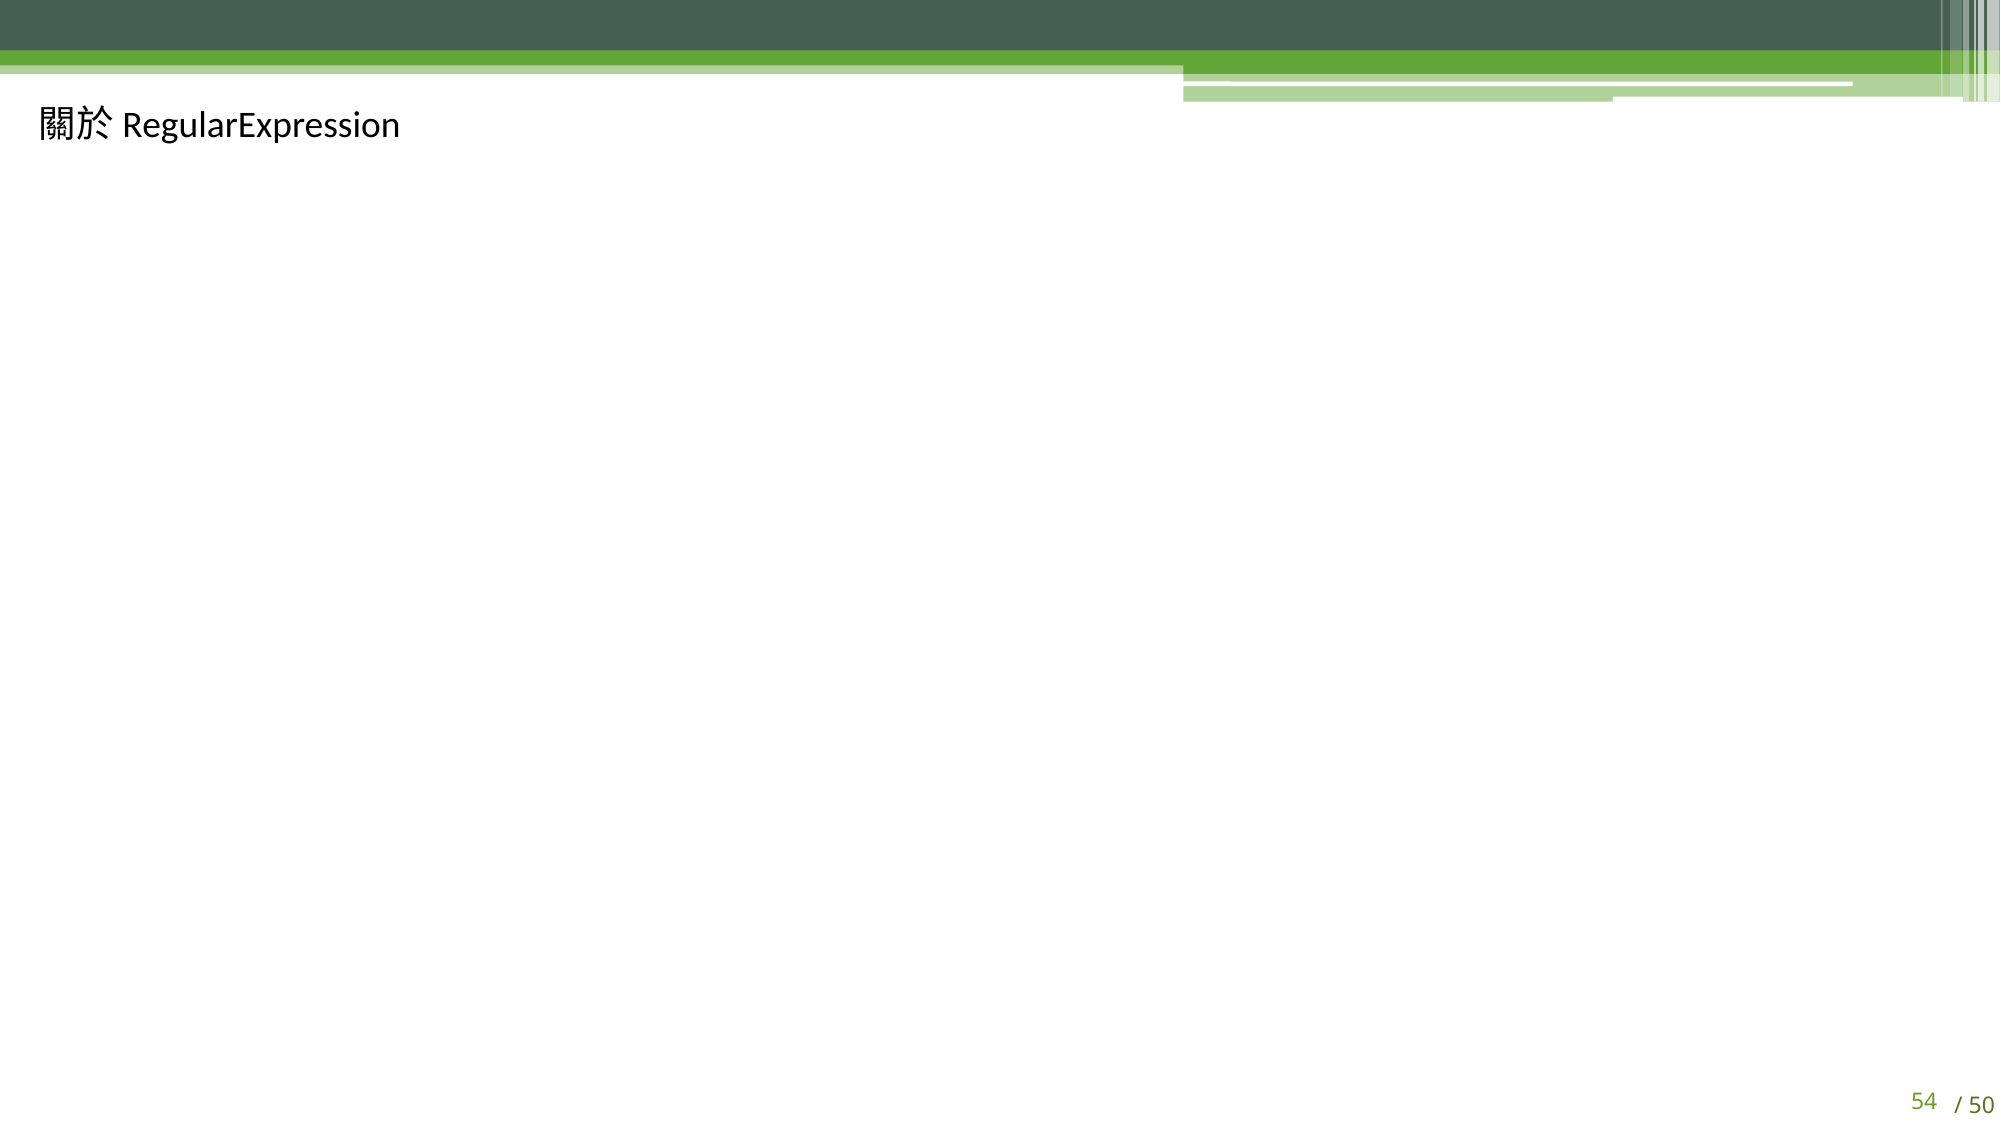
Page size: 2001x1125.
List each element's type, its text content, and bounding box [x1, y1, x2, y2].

text_box 關於RegularExpression [23, 93, 416, 153]
footer / 50 [1919, 1083, 2000, 1124]
slide_number 53 [1785, 1065, 1953, 1125]
